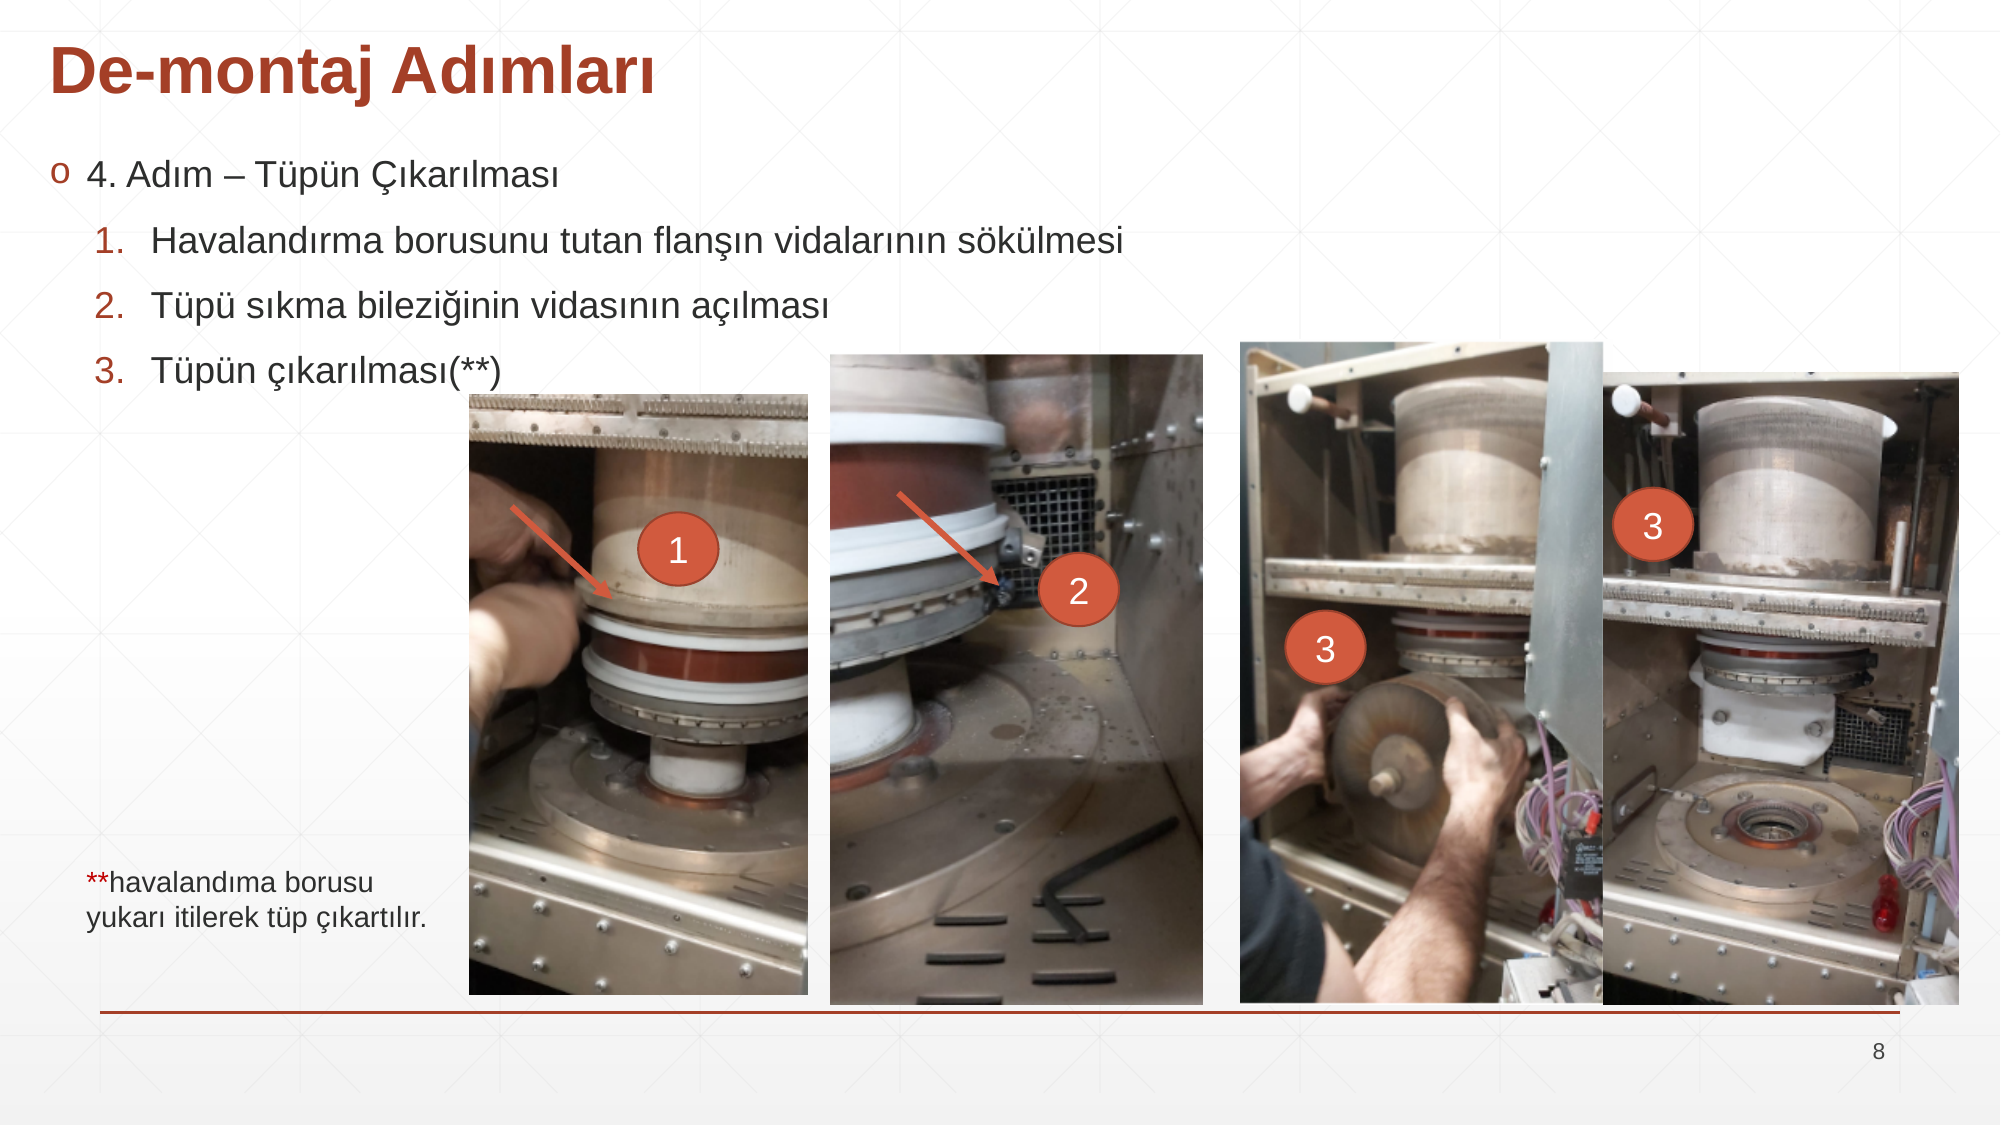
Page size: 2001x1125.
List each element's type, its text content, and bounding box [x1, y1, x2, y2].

text_box **havalandıma borusu yukarı itilerek tüp çıkartılır. [71, 855, 453, 941]
title De-montaj Adımları [34, 28, 1522, 127]
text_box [1603, 372, 1959, 1005]
slide_number 8 [1749, 1031, 1901, 1069]
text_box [469, 339, 1613, 1005]
list 4. Adım – Tüpün Çıkarılması Havalandırma borusunu tutan flanşın vidalarının sökülmesi Tüpü sıkma bileziğinin vidasının açılması Tüpün çıkarılması(**) [34, 147, 1901, 402]
